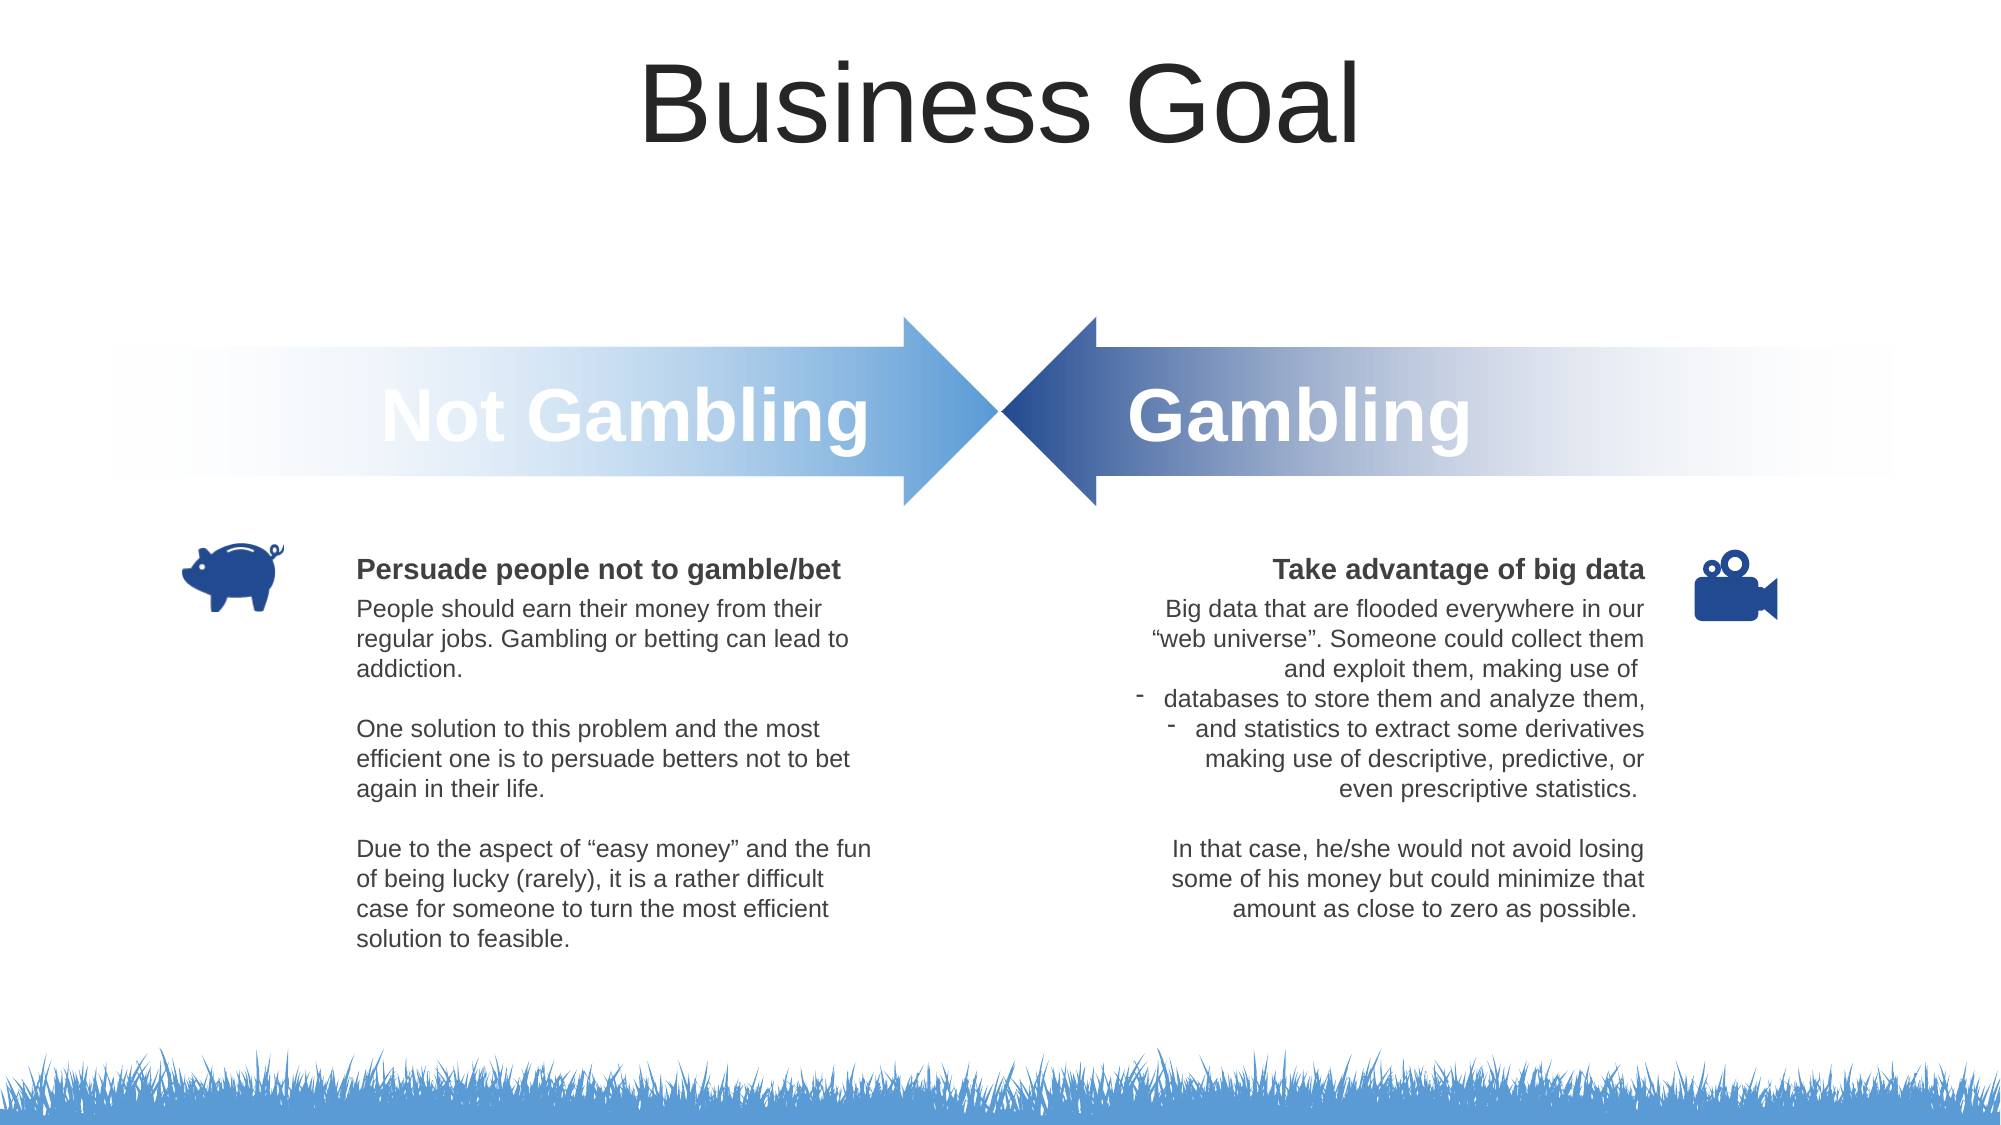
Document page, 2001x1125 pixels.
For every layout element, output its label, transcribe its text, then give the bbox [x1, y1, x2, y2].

picture [182, 543, 284, 612]
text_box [341, 543, 893, 964]
list Business Goal [0, 47, 2000, 166]
text_box [1693, 548, 1779, 623]
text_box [1109, 543, 1661, 934]
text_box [1001, 316, 1900, 506]
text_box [100, 316, 998, 506]
